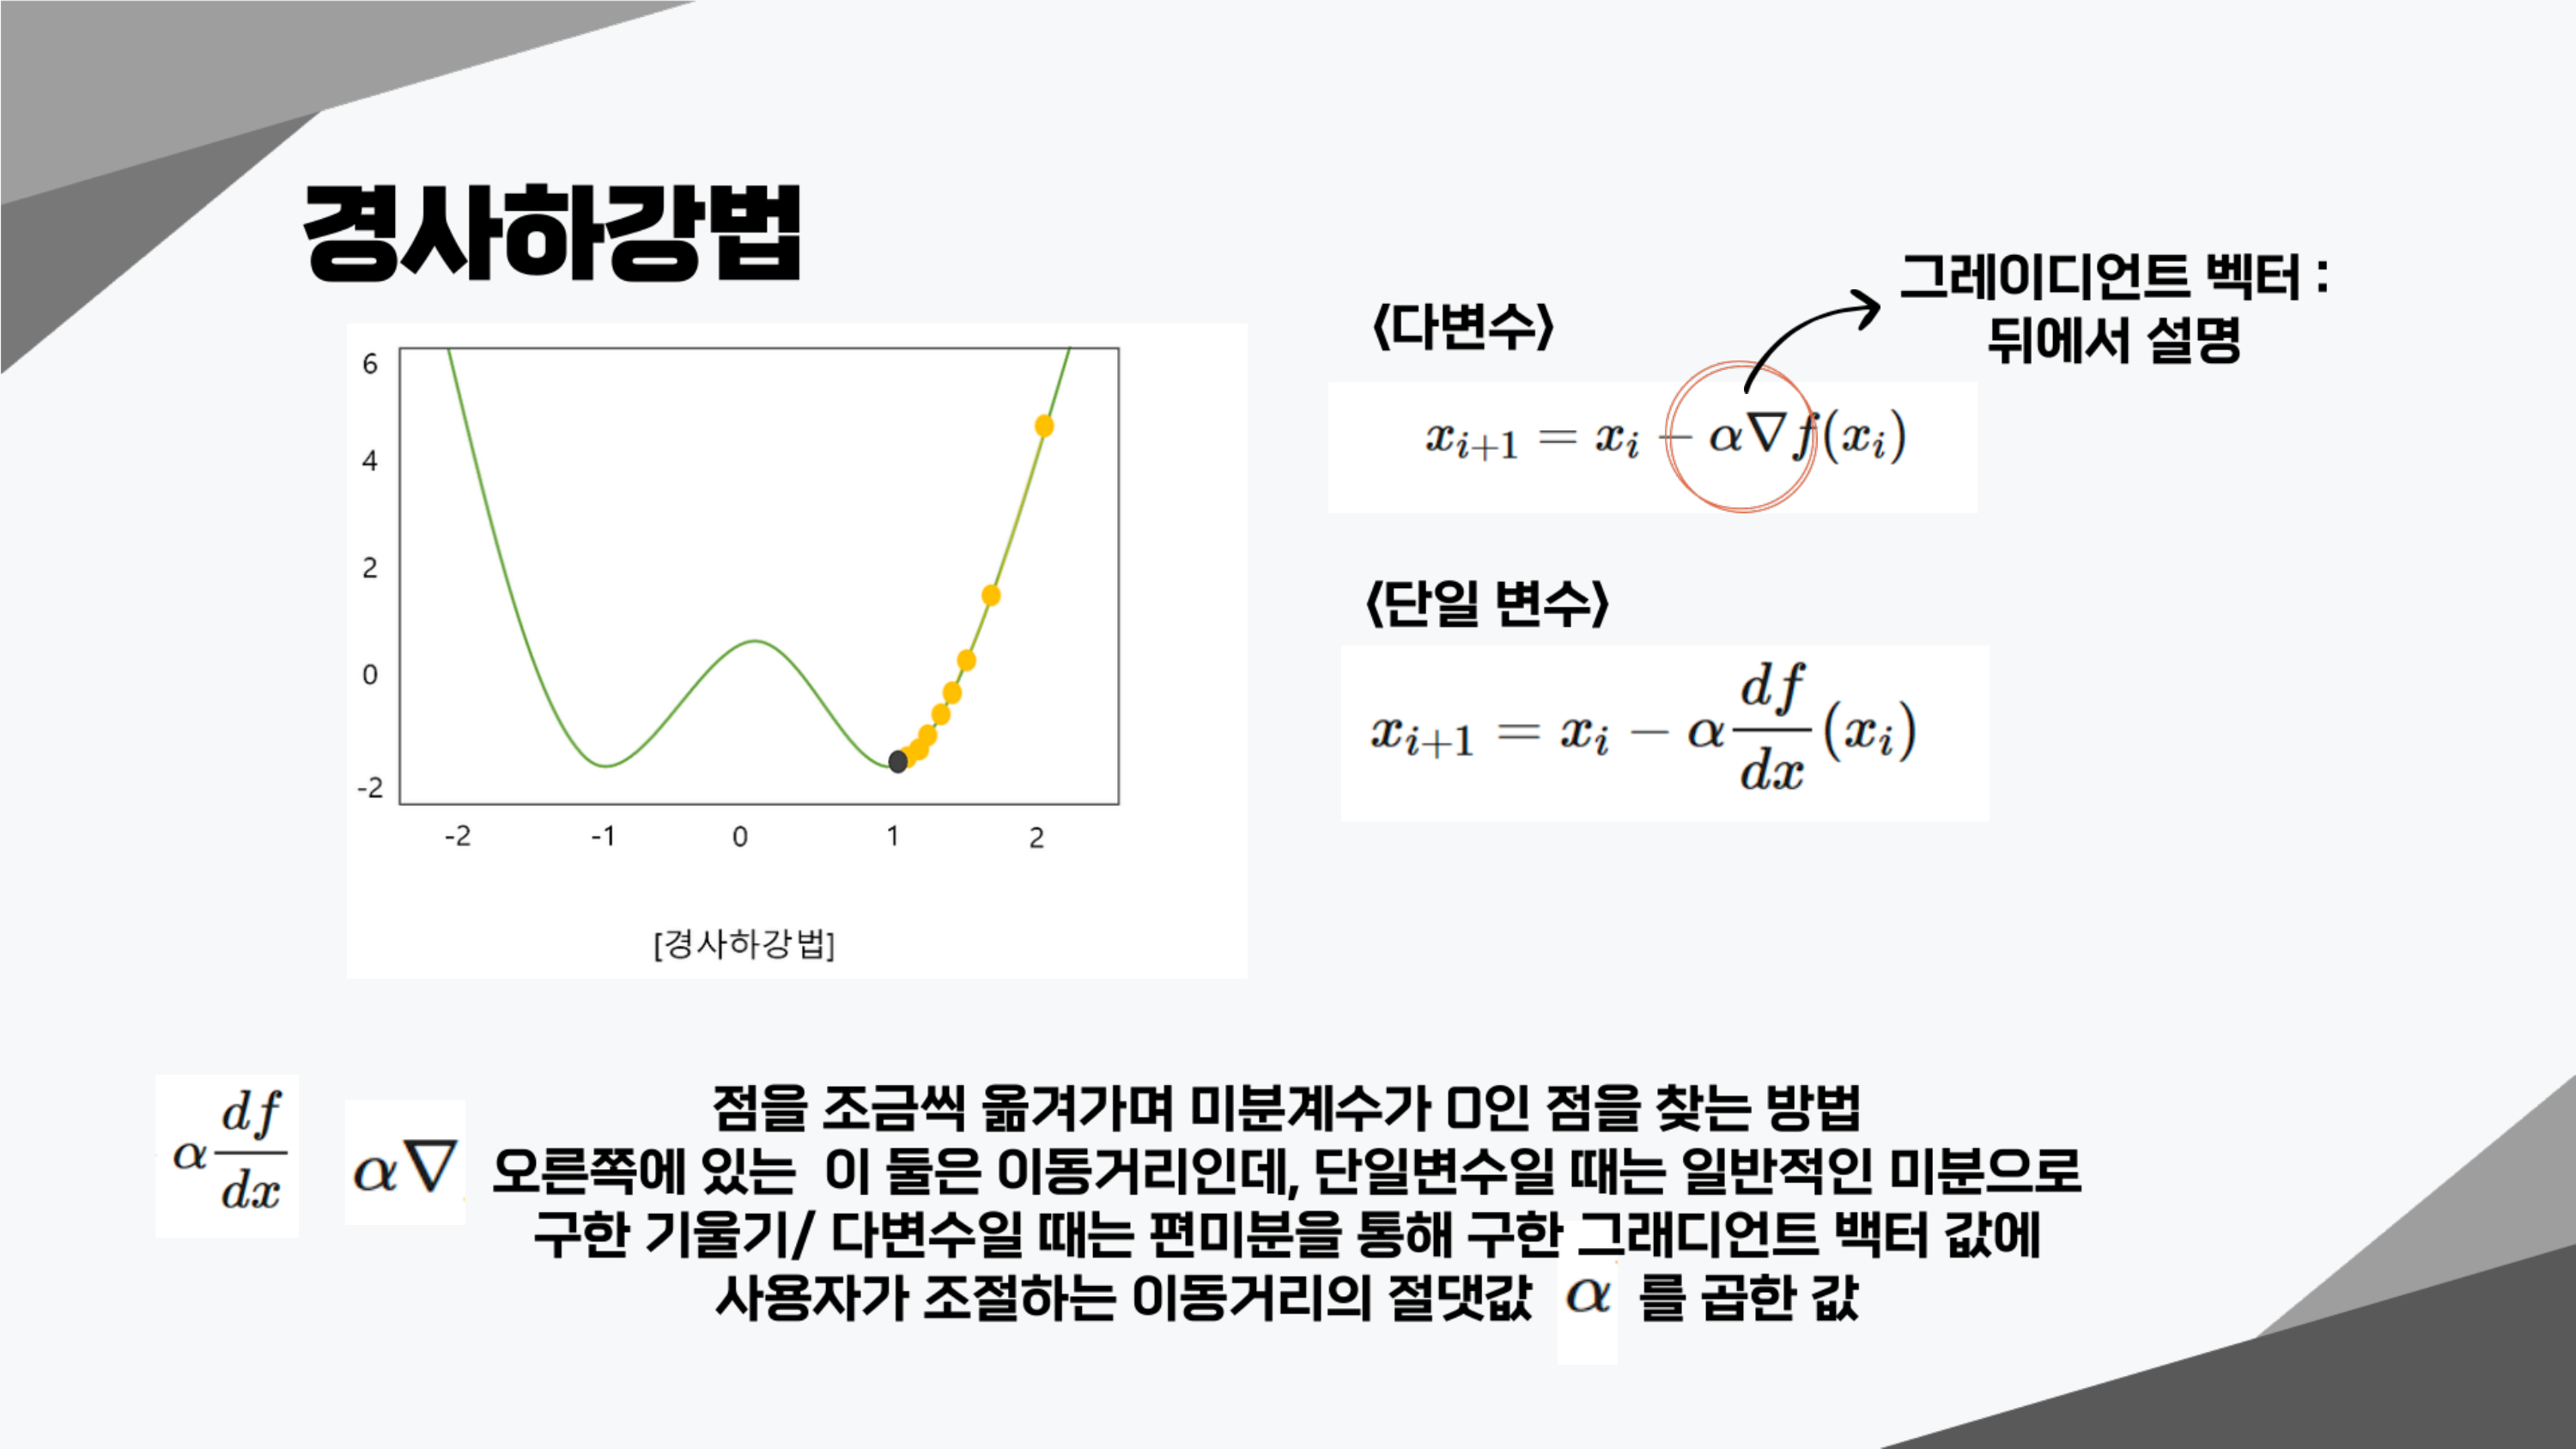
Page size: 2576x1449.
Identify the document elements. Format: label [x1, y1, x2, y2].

picture [0, 1052, 2576, 1449]
picture [0, 0, 2389, 979]
